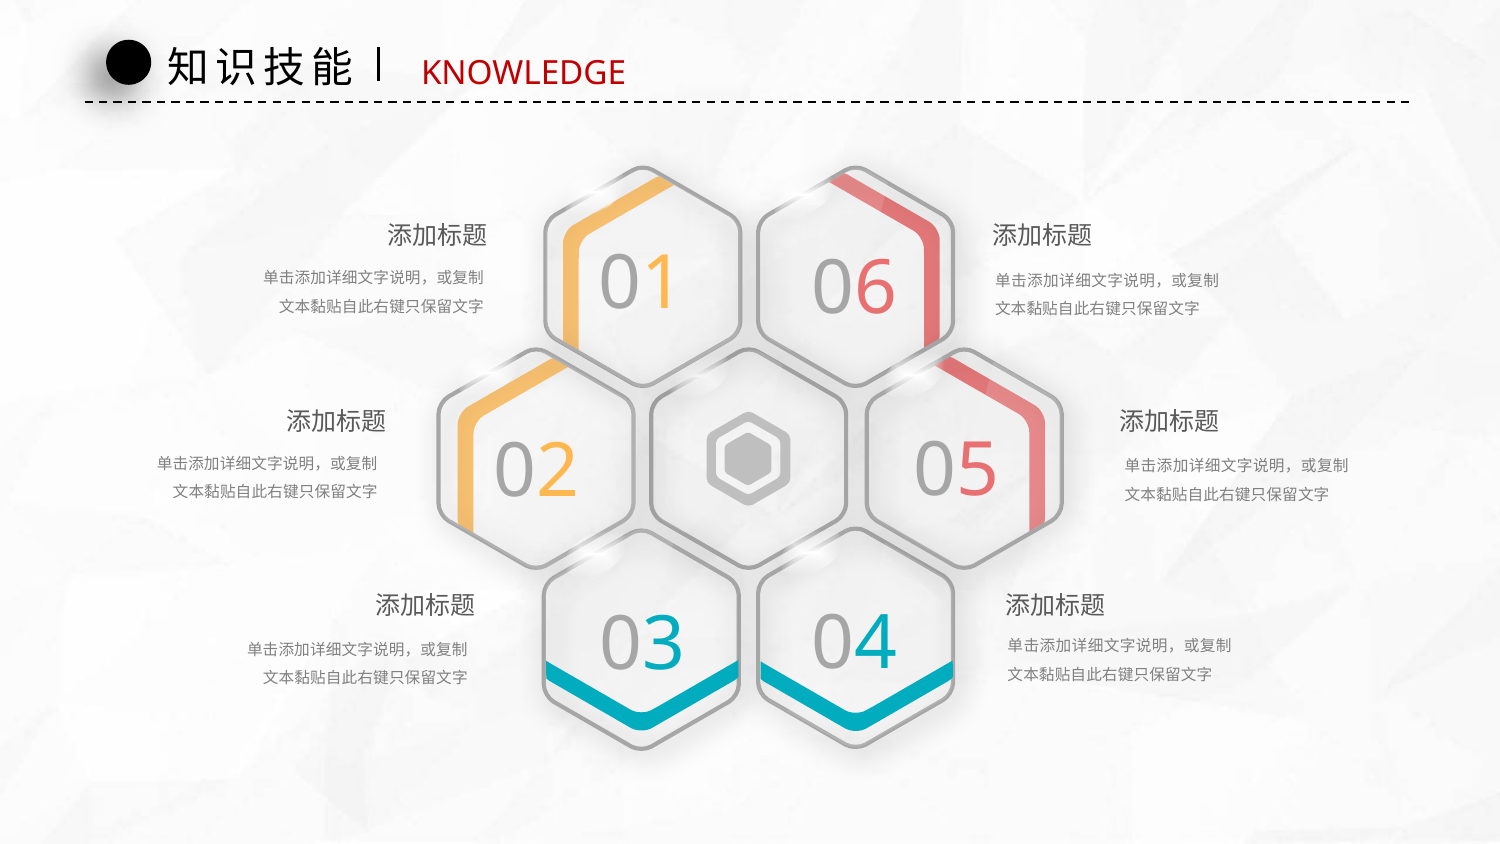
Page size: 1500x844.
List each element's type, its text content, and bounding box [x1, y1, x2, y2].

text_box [228, 582, 493, 696]
text_box 知识技能 [153, 33, 369, 99]
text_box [1104, 397, 1364, 512]
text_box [978, 211, 1234, 326]
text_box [990, 582, 1247, 692]
text_box KNOWLEDGE [406, 43, 642, 99]
text_box [105, 38, 153, 86]
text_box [138, 397, 404, 509]
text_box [543, 529, 739, 750]
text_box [758, 166, 954, 387]
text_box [244, 211, 502, 324]
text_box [757, 527, 954, 748]
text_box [545, 166, 741, 389]
picture [0, 0, 1500, 844]
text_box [438, 348, 636, 570]
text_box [865, 348, 1062, 569]
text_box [651, 348, 847, 569]
